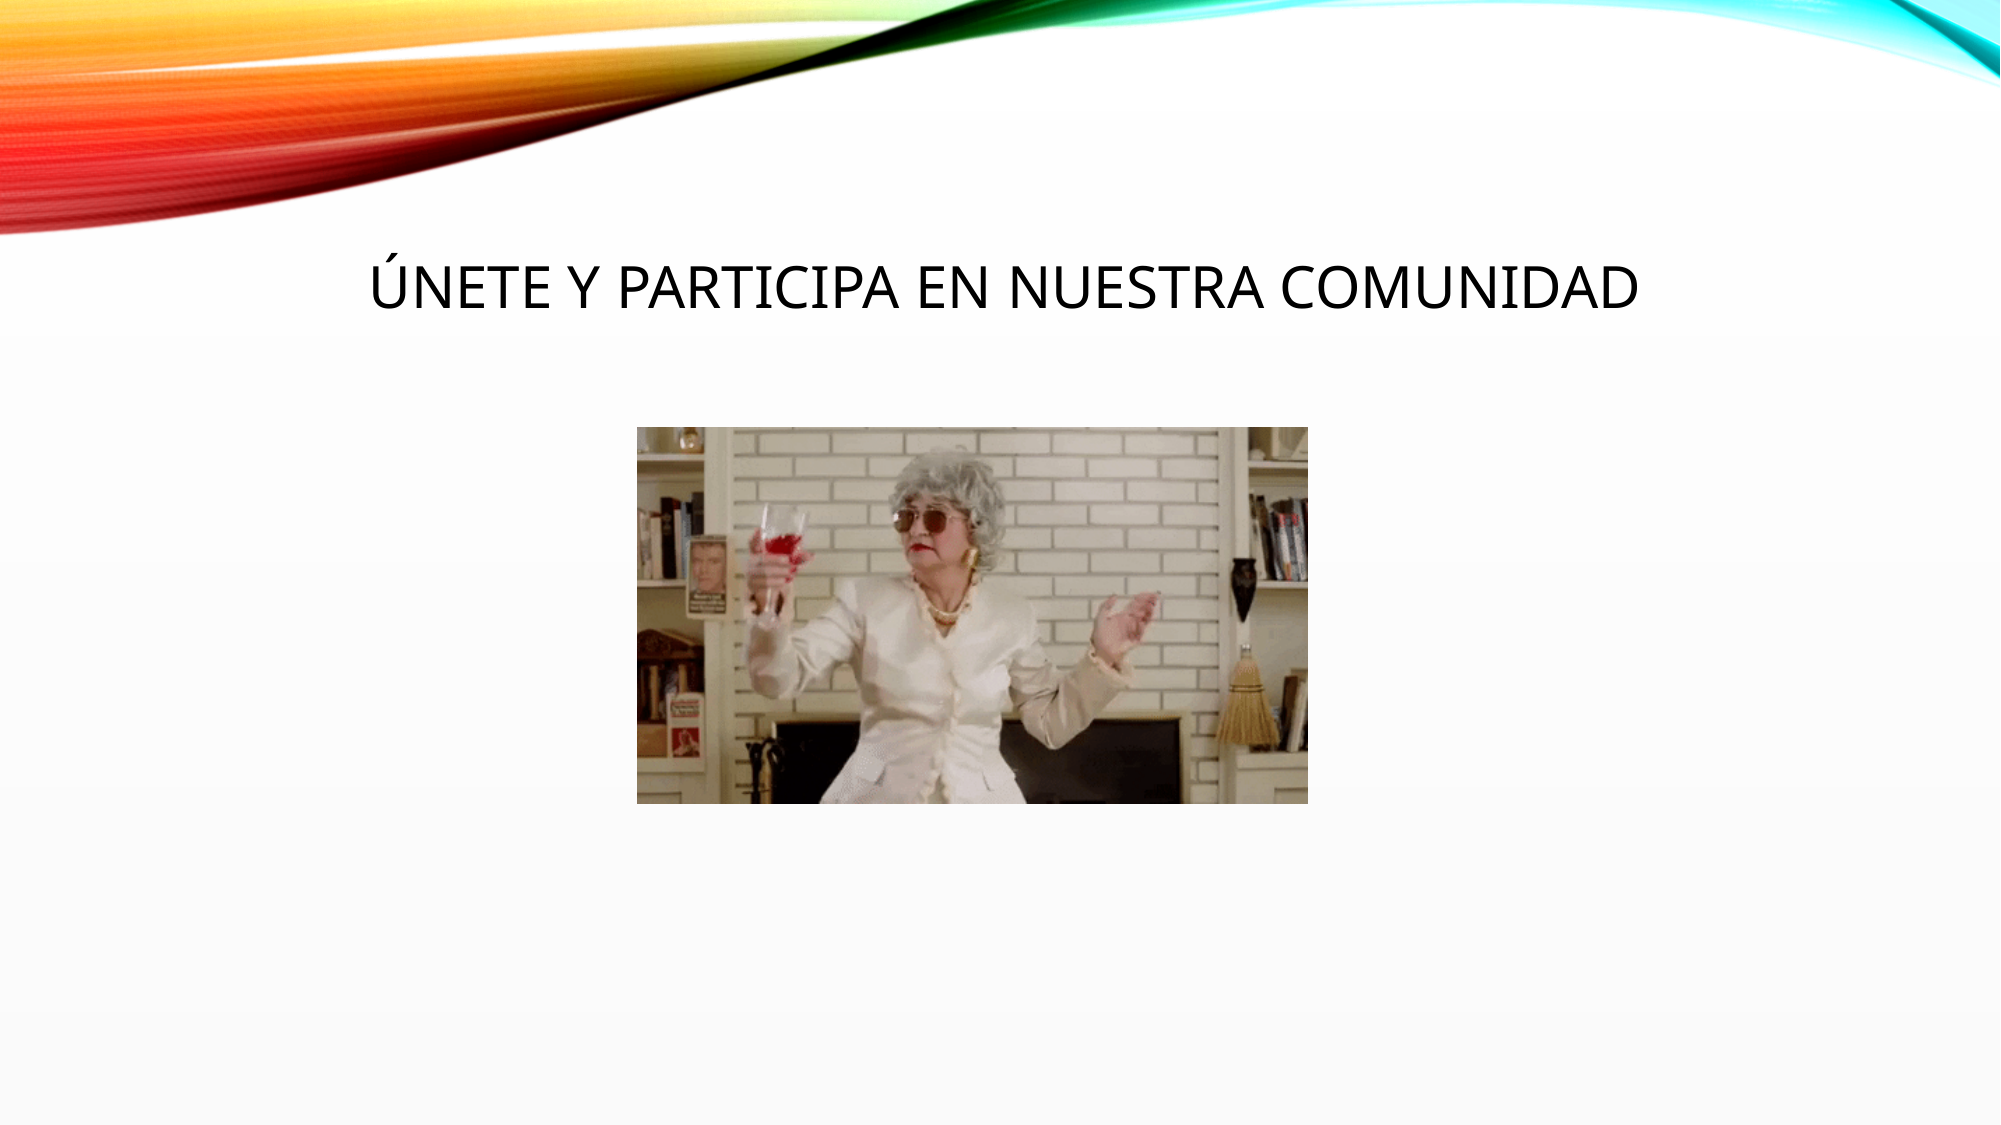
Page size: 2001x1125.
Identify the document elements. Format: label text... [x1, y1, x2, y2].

title Únete y participa en nuestra comunidad [343, 248, 1657, 330]
picture [0, 0, 2000, 237]
picture [637, 426, 1308, 805]
